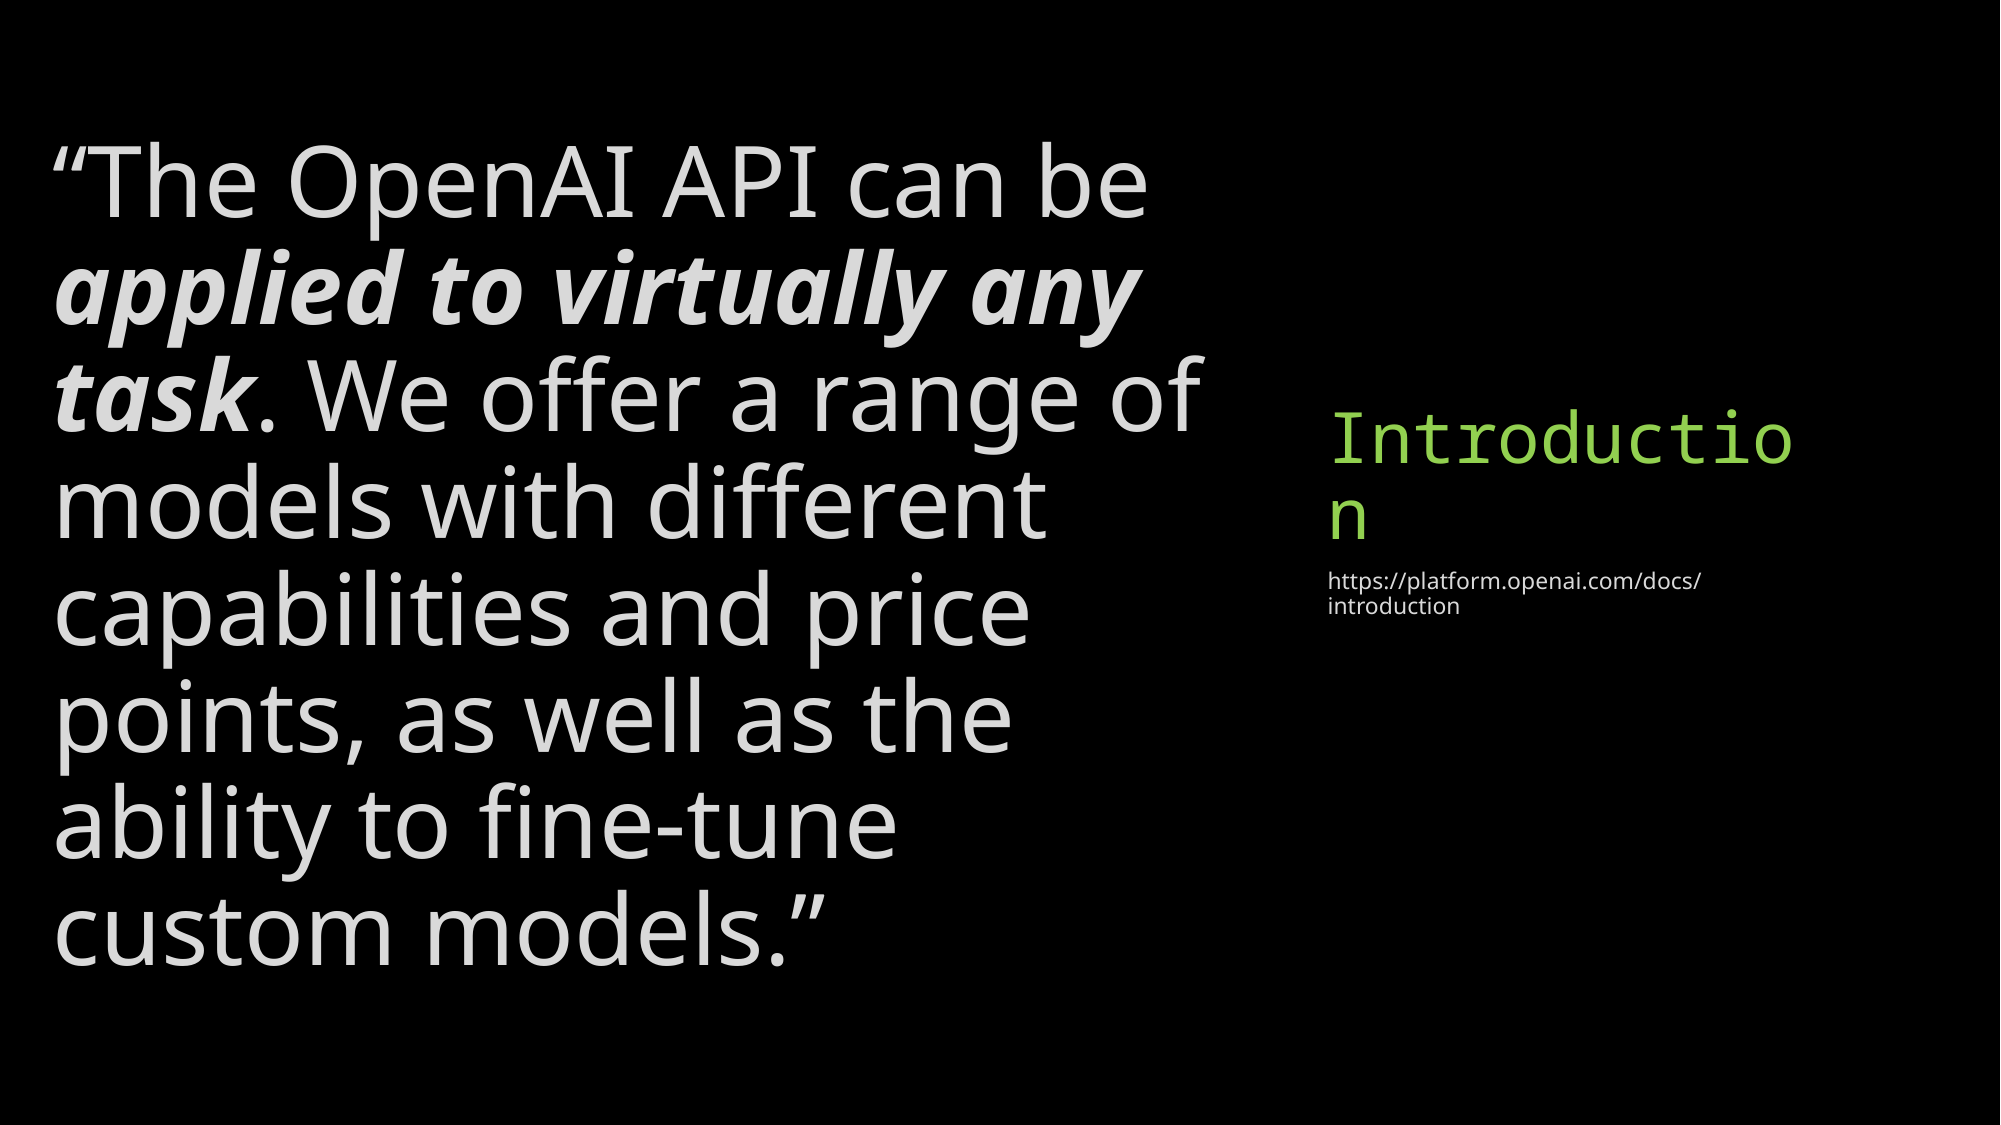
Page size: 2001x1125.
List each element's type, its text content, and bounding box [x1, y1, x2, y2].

title Introduction [1312, 262, 1825, 562]
list https://platform.openai.com/docs/introduction [1312, 562, 1825, 863]
list “The OpenAI API can be applied to virtually any task. We offer a range of models with different capabilities and price points, as well as the ability to fine-tune custom models.” [37, 125, 1275, 1000]
